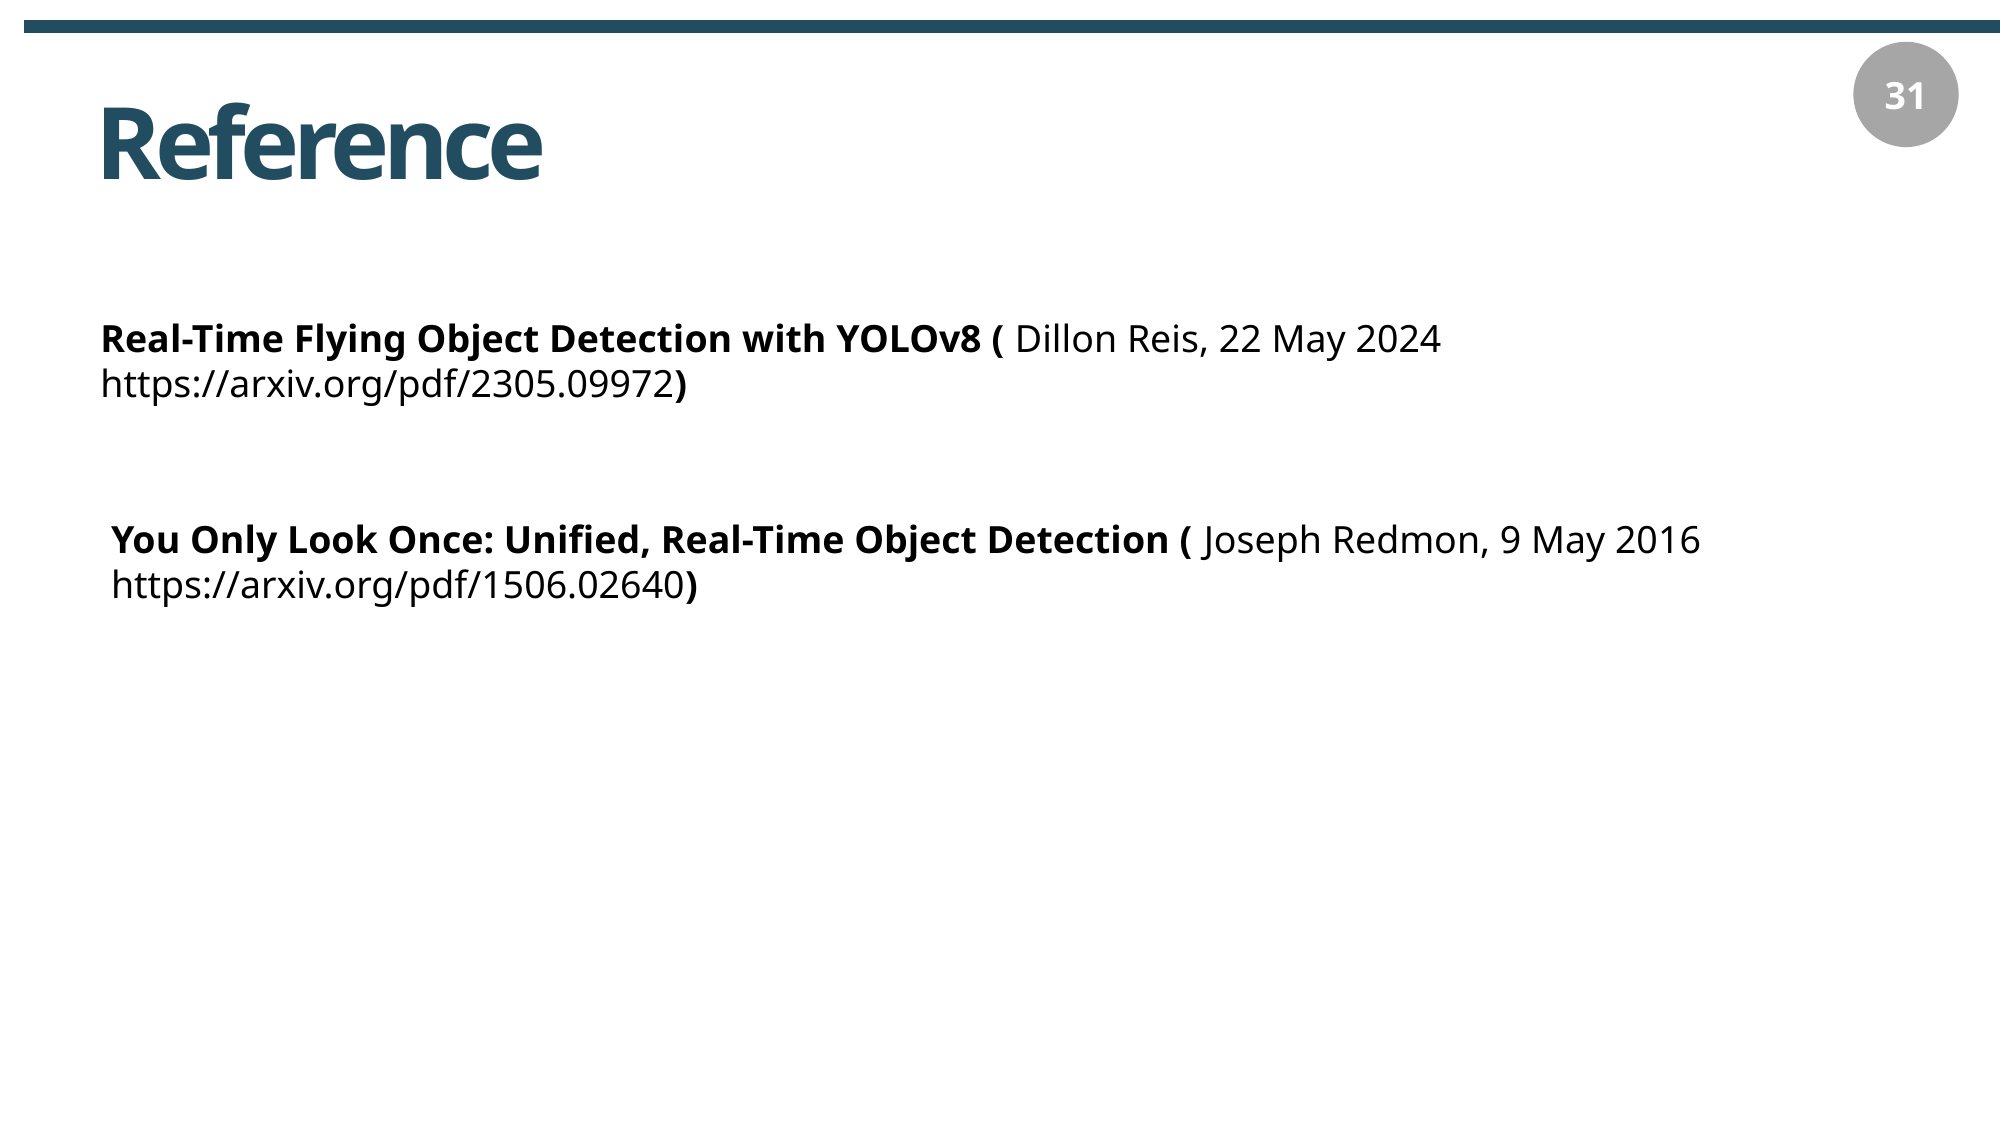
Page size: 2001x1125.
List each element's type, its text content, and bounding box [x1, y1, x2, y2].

text_box 31 [1852, 40, 1960, 149]
text_box You Only Look Once: Unified, Real-Time Object Detection ( Joseph Redmon, 9 May 2016 https://arxiv.org/pdf/1506.02640) [96, 508, 1833, 659]
text_box Reference [80, 72, 562, 207]
text_box Real-Time Flying Object Detection with YOLOv8 ( Dillon Reis, 22 May 2024 https://arxiv.org/pdf/2305.09972) [85, 307, 1457, 458]
